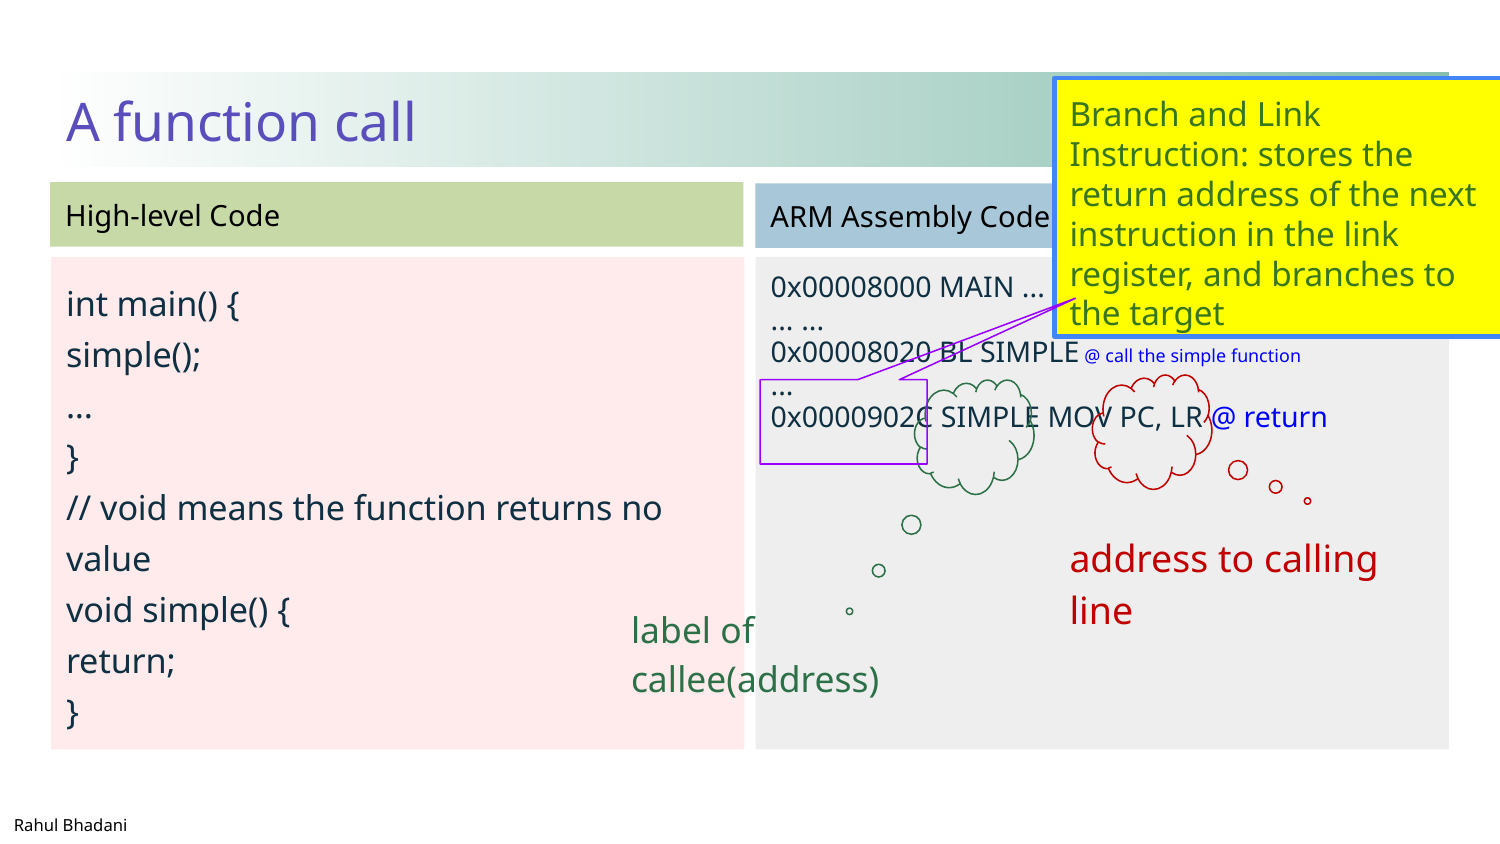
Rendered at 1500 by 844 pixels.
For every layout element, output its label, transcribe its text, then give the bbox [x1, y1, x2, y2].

text_box [1304, 497, 1311, 505]
text_box label of callee(address) [616, 586, 1023, 661]
list 0x00008000 MAIN ... ... ... 0x00008020 BL SIMPLE @ call the simple function ... 0x0000902C SIMPLE MOV PC, LR @ return [755, 256, 1449, 750]
text_box [1228, 460, 1248, 480]
text_box [918, 380, 1035, 495]
text_box [760, 319, 1020, 464]
text_box [872, 564, 886, 578]
text_box [901, 515, 921, 535]
text_box [1269, 480, 1283, 494]
list int main() { simple(); ... } // void means the function returns no value void simple() { return; } [51, 256, 745, 750]
text_box address to calling line [1054, 513, 1462, 587]
text_box [1092, 375, 1212, 490]
title A function call [51, 72, 1449, 167]
text_box [1052, 298, 1076, 309]
text_box Branch and Link Instruction: stores the return address of the next instruction in the link register, and branches to the target [1054, 77, 1500, 337]
text_box [1022, 307, 1051, 323]
